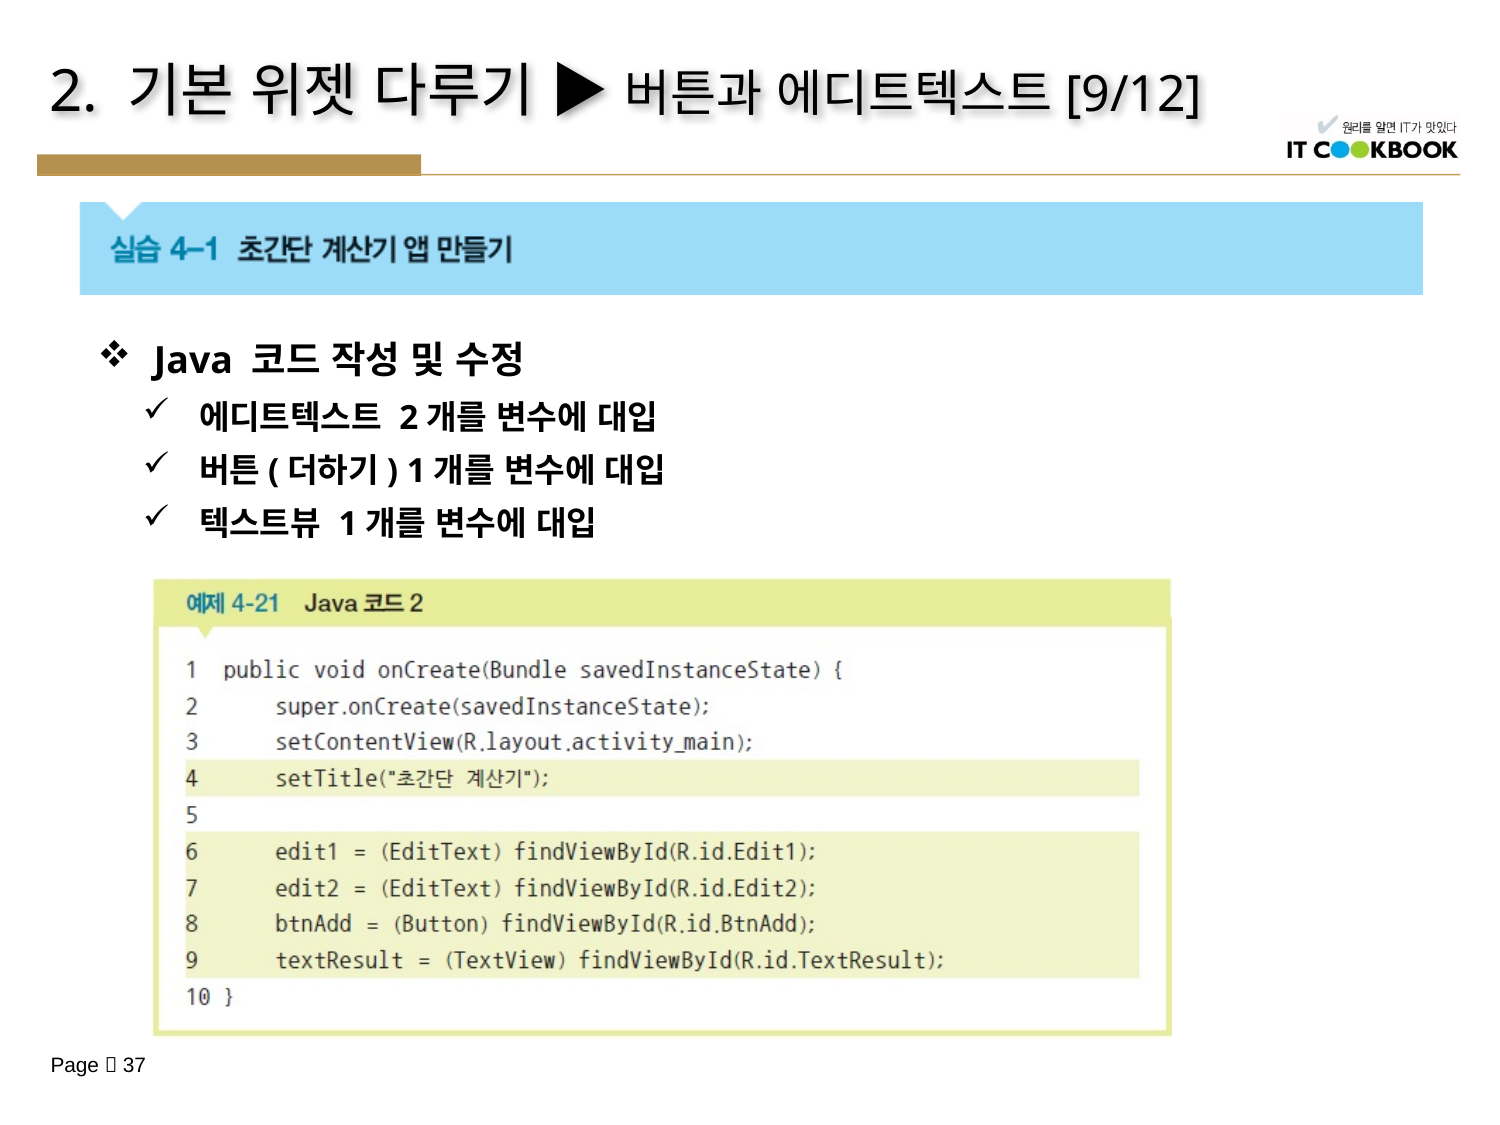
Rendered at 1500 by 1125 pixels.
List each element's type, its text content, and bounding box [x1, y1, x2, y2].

picture [152, 578, 1172, 1040]
picture [77, 201, 1423, 295]
list Java 코드 작성 및 수정 에디트텍스트 2개를 변수에 대입 버튼(더하기) 1개를 변수에 대입 텍스트뷰 1개를 변수에 대입 [54, 335, 1500, 1051]
picture [1448, 112, 1461, 160]
title 2. 기본 위젯 다루기 ▶ 버튼과 에디트텍스트[9/12] [48, 53, 1448, 161]
